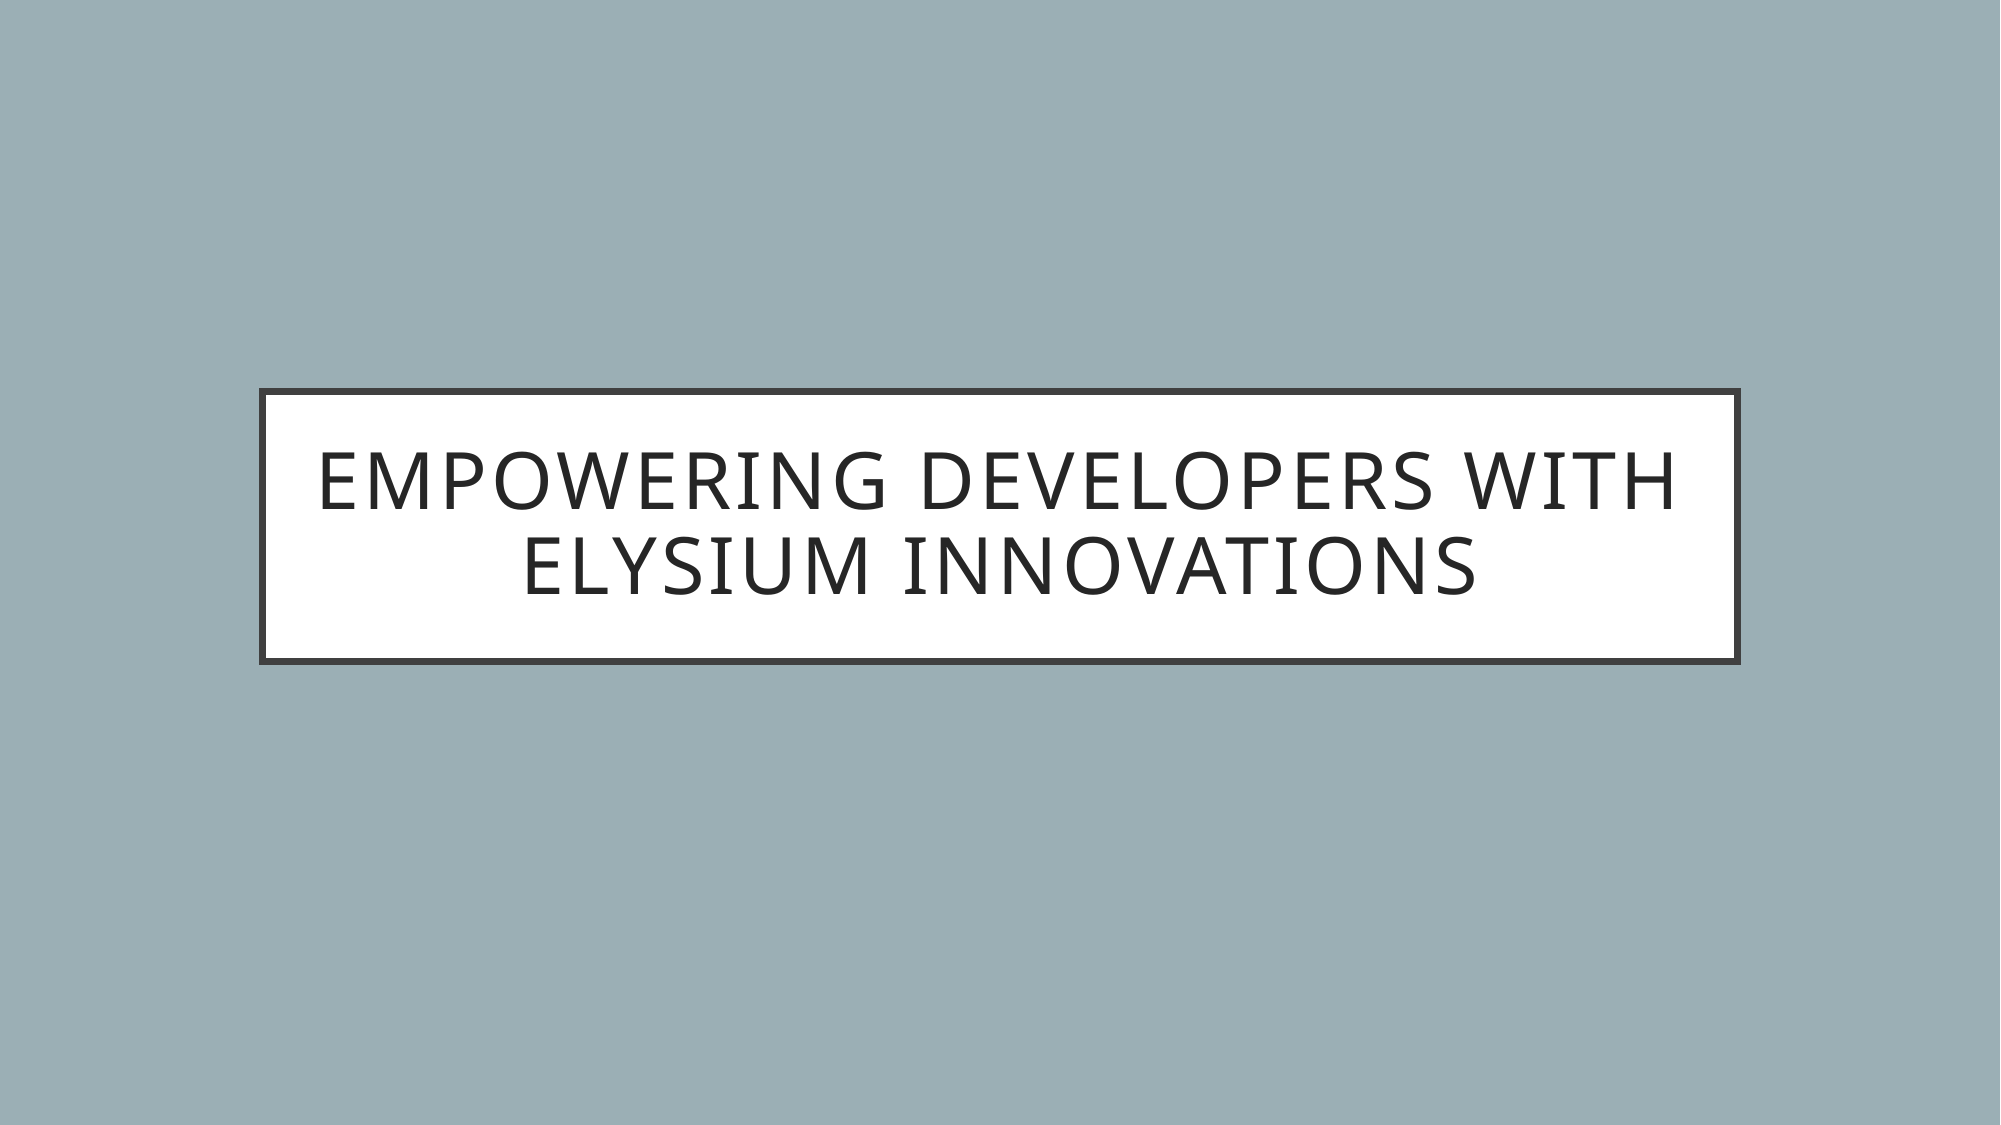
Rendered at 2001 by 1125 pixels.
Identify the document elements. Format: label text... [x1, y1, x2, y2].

title Empowering Developers with Elysium Innovations [259, 388, 1741, 665]
